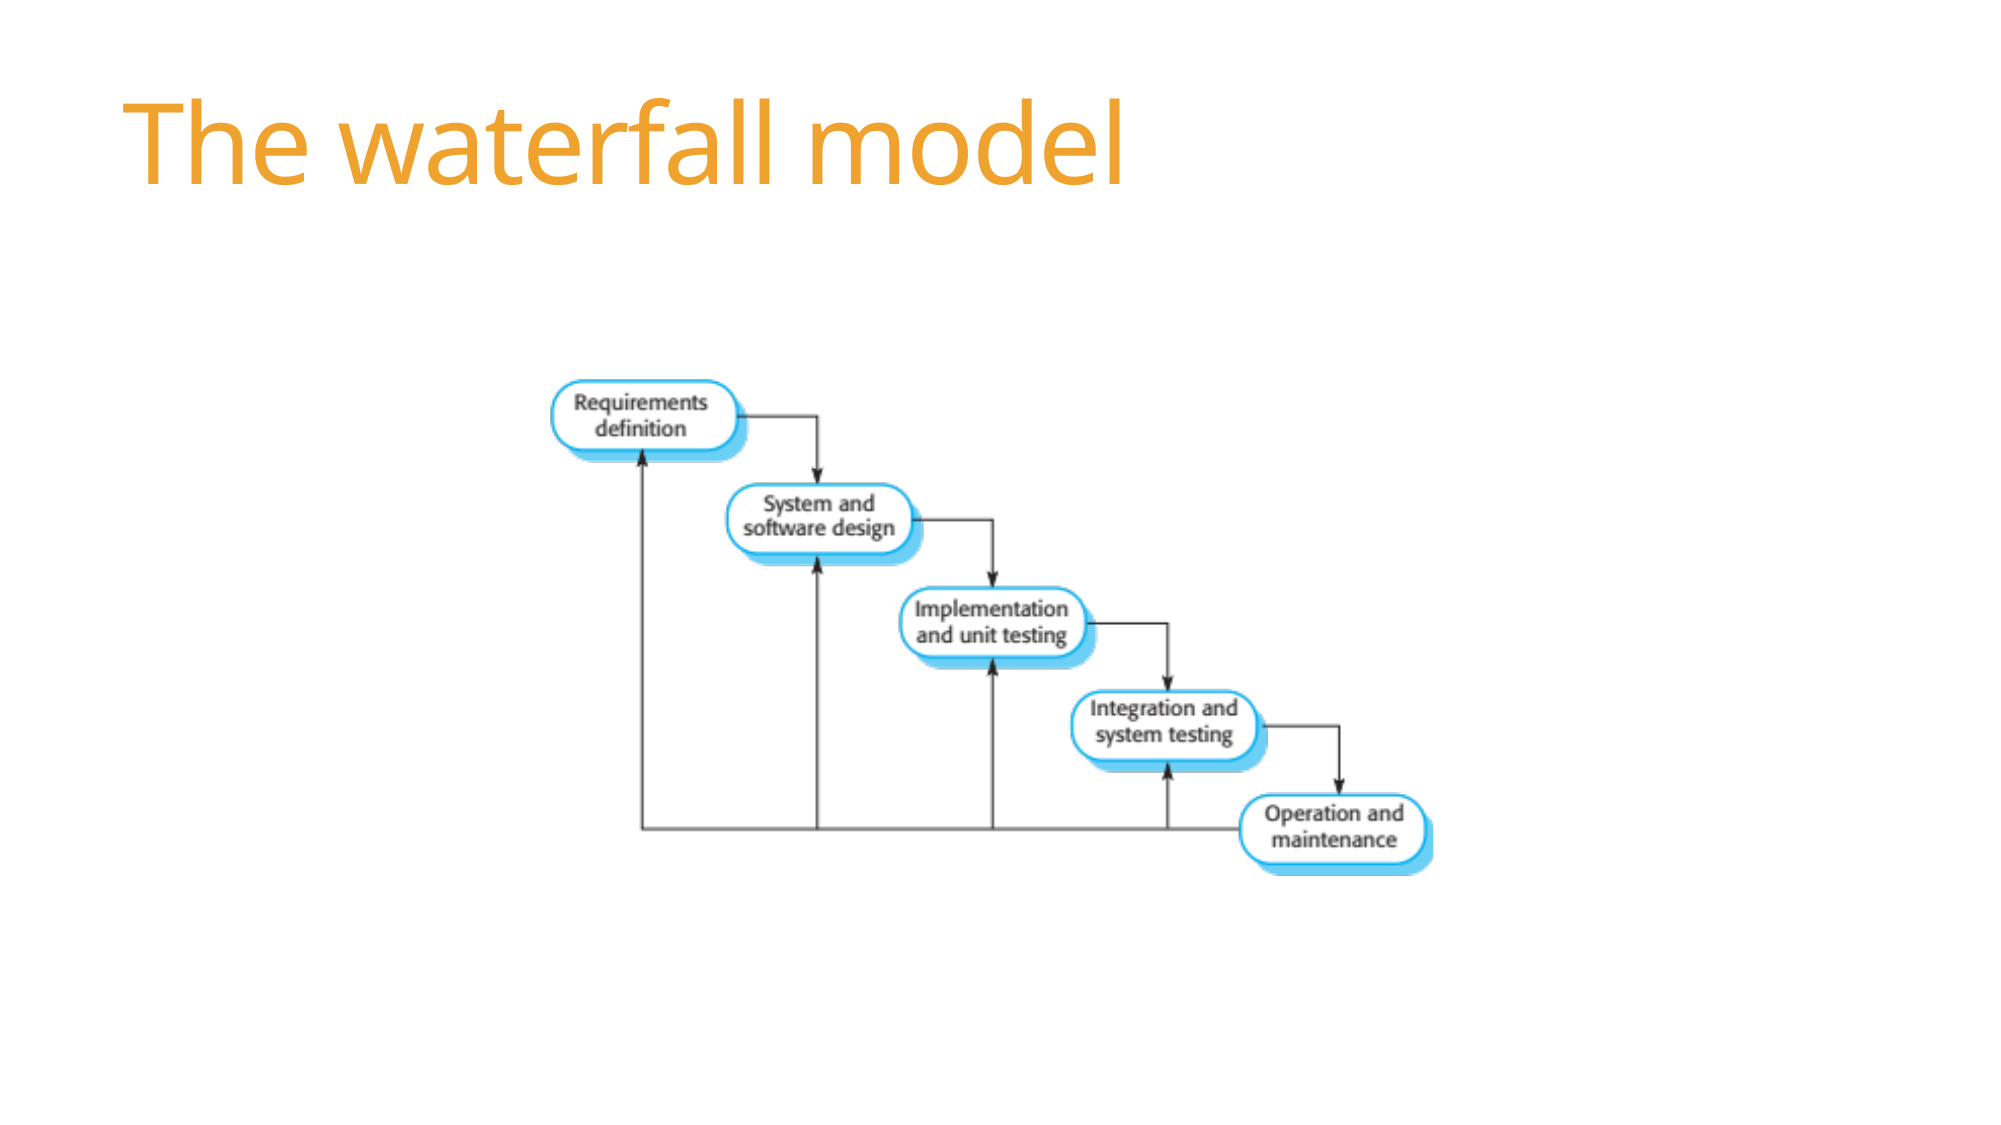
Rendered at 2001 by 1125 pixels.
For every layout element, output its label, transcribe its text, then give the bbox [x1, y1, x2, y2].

picture [549, 377, 1434, 876]
title The waterfall model [107, 81, 1875, 354]
